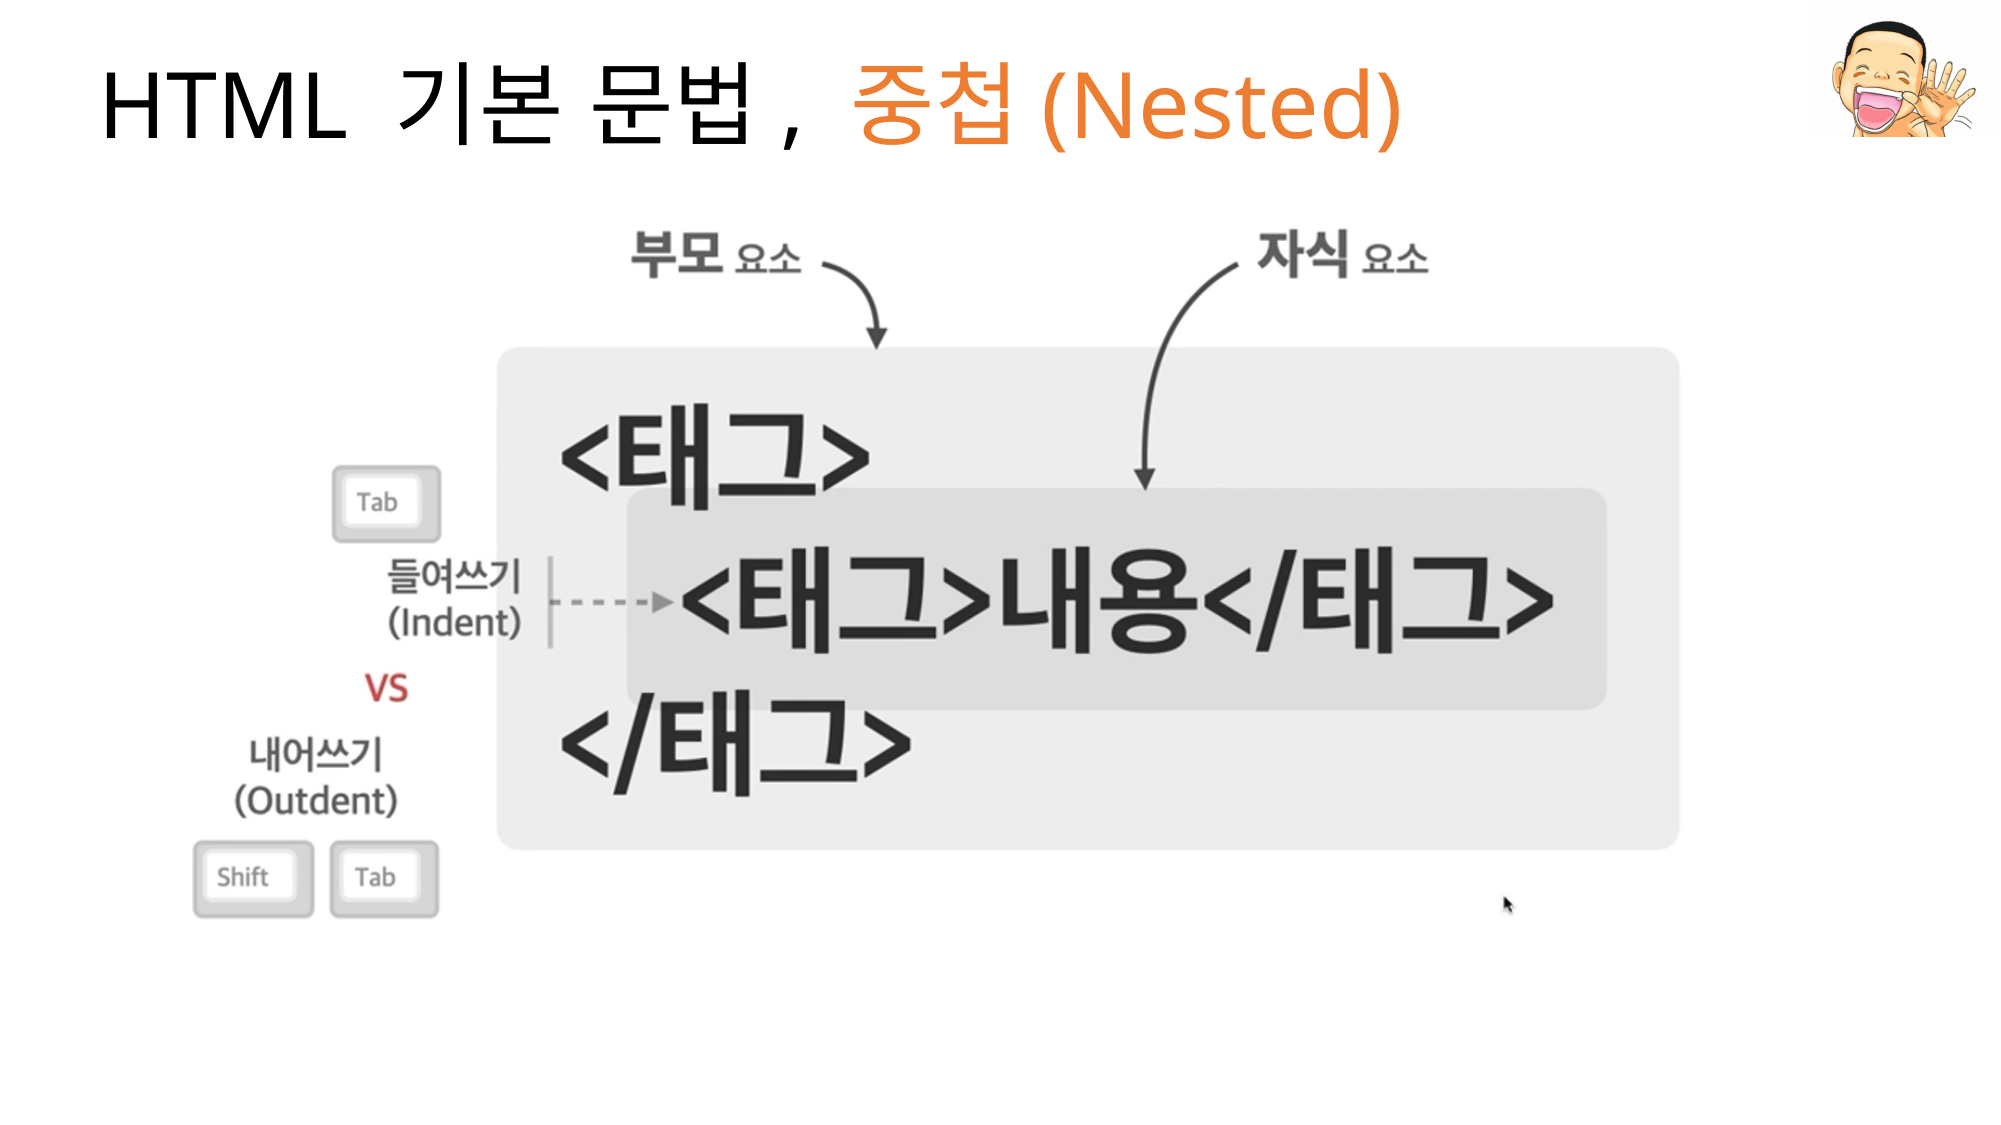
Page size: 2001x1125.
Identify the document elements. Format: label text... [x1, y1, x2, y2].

title HTML 기본 문법, 중첩(Nested) [83, 0, 1931, 218]
picture [112, 112, 1730, 1013]
picture [1931, 0, 2000, 137]
